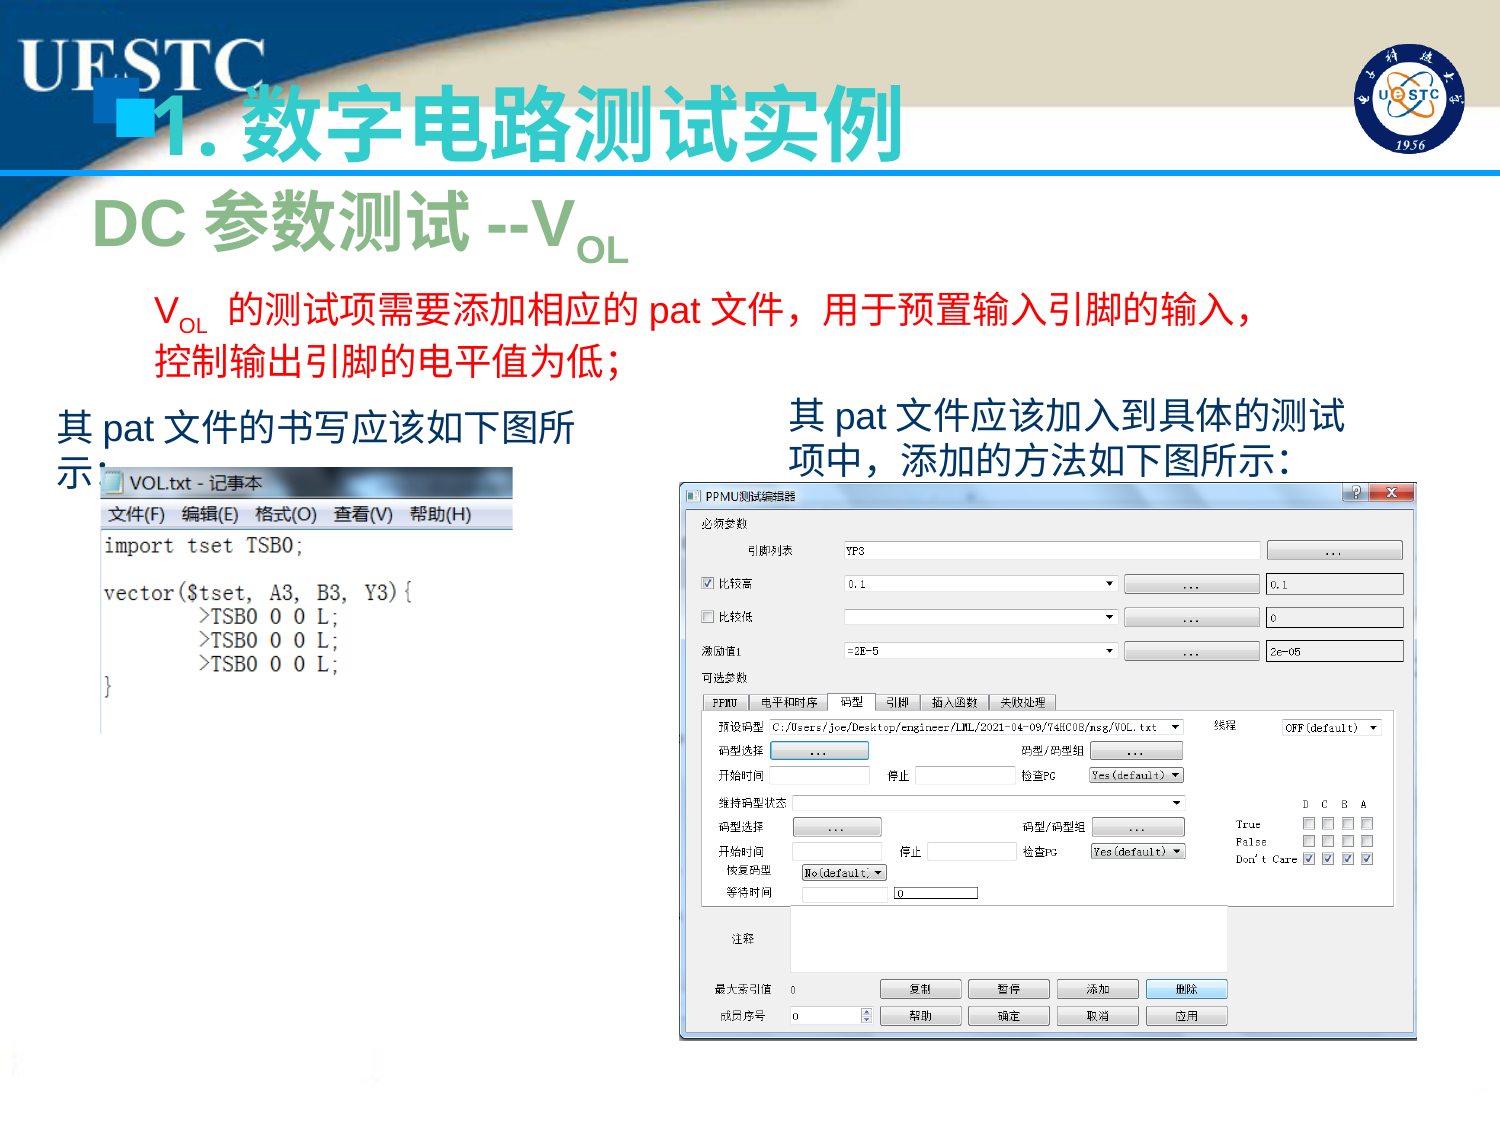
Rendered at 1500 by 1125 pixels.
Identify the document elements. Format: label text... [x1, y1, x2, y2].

text_box DC参数测试--VOL [76, 180, 890, 279]
text_box 1.数字电路测试实例 [133, 64, 921, 171]
text_box VOL 的测试项需要添加相应的pat文件，用于预置输入引脚的输入，控制输出引脚的电平值为低； [139, 278, 1318, 390]
text_box 其pat文件的书写应该如下图所示： [41, 397, 657, 502]
text_box 其pat文件应该加入到具体的测试项中，添加的方法如下图所示： [773, 384, 1389, 478]
picture [0, 0, 1500, 170]
picture [0, 176, 1500, 1125]
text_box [93, 77, 155, 138]
